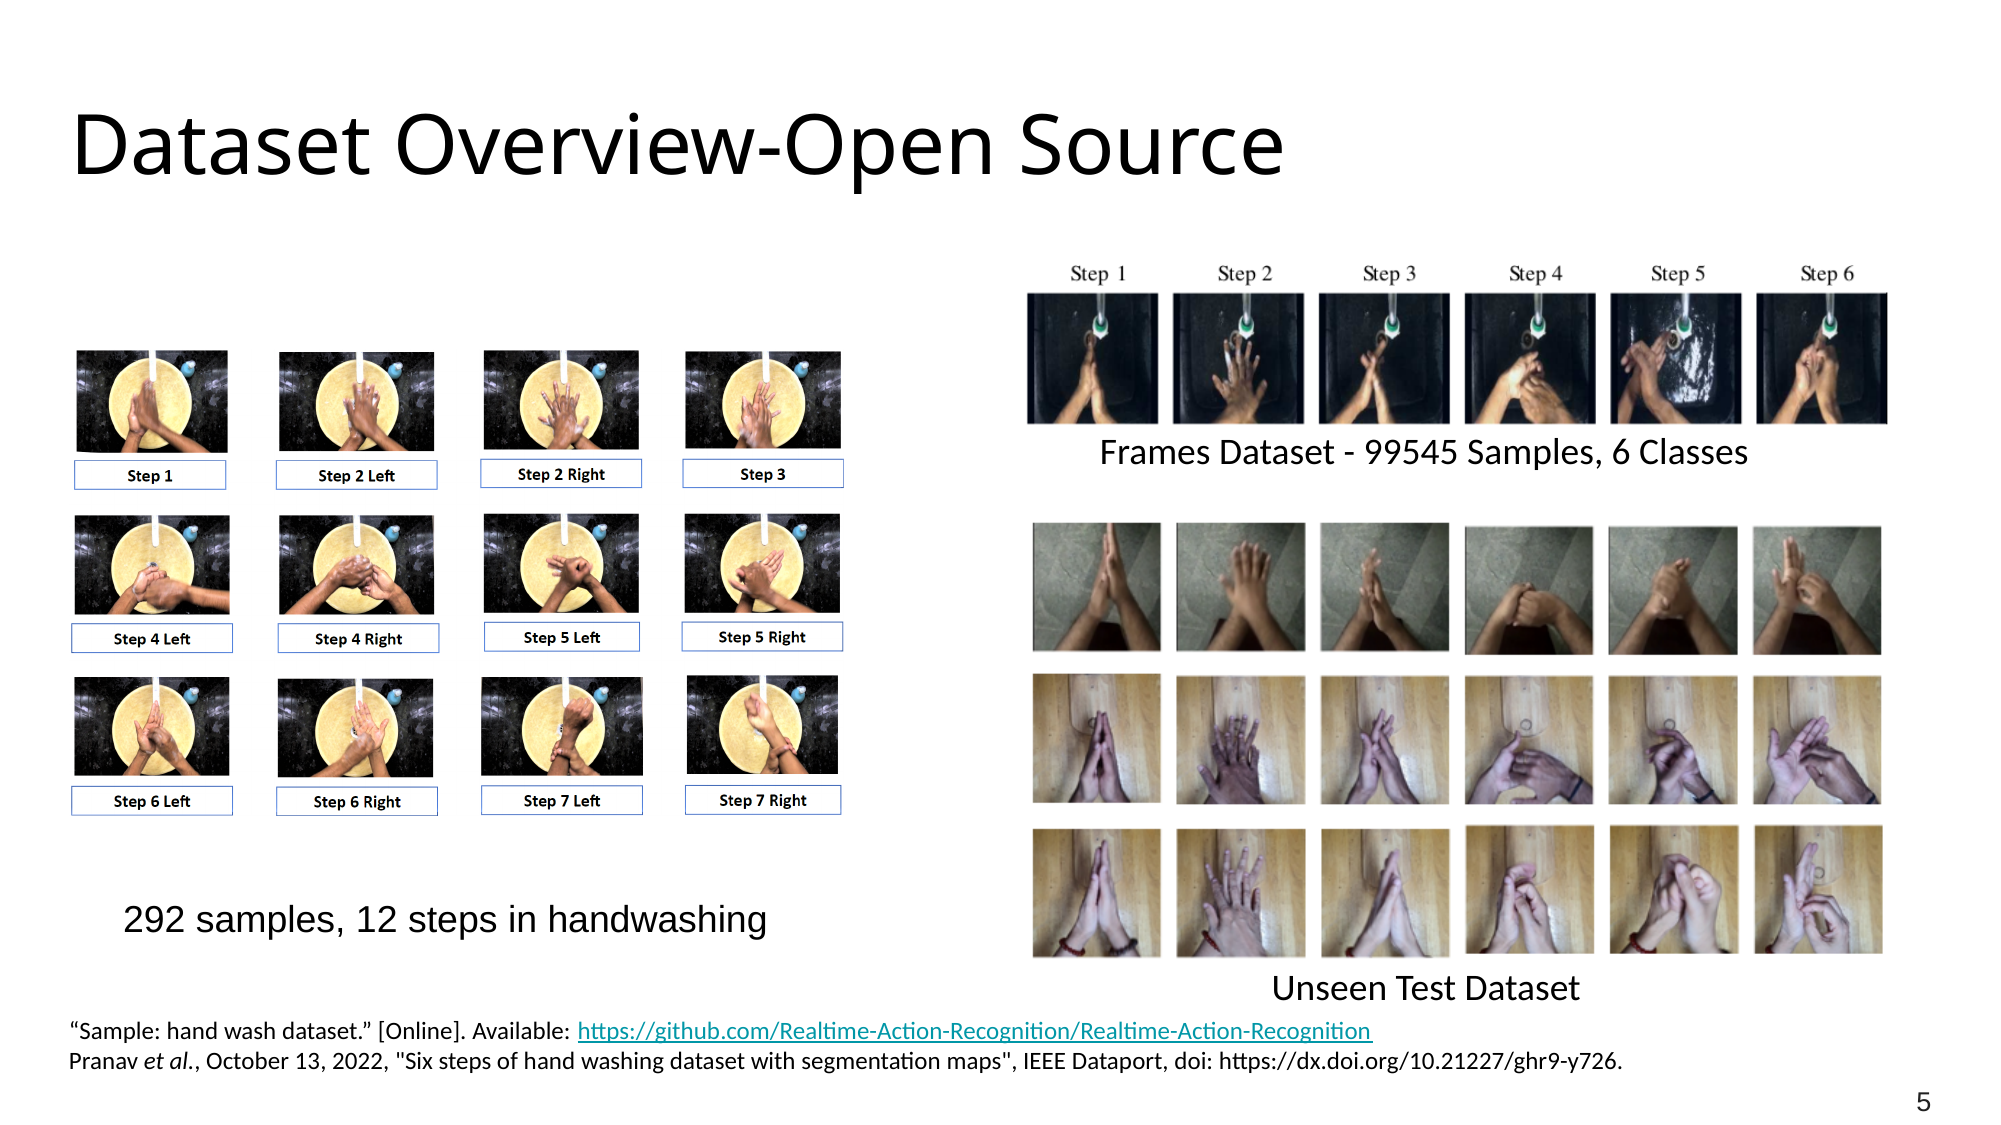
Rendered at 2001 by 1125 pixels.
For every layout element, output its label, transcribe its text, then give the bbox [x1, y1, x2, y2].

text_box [1023, 510, 1893, 1070]
title Dataset Overview-Open Source [70, 30, 1592, 253]
text_box “Sample: hand wash dataset.” [Online]. Available: https://github.com/Realtime-Action-Recognition/Realtime-Action-Recognition Pranav et al., October 13, 2022, "Six steps of hand washing dataset with segmentation maps", IEEE Dataport, doi: https://dx.doi.org/10.21227/ghr9-y726. [53, 999, 1743, 1125]
slide_number ‹#› [1820, 1075, 1932, 1125]
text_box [69, 348, 844, 957]
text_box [1011, 252, 1905, 534]
